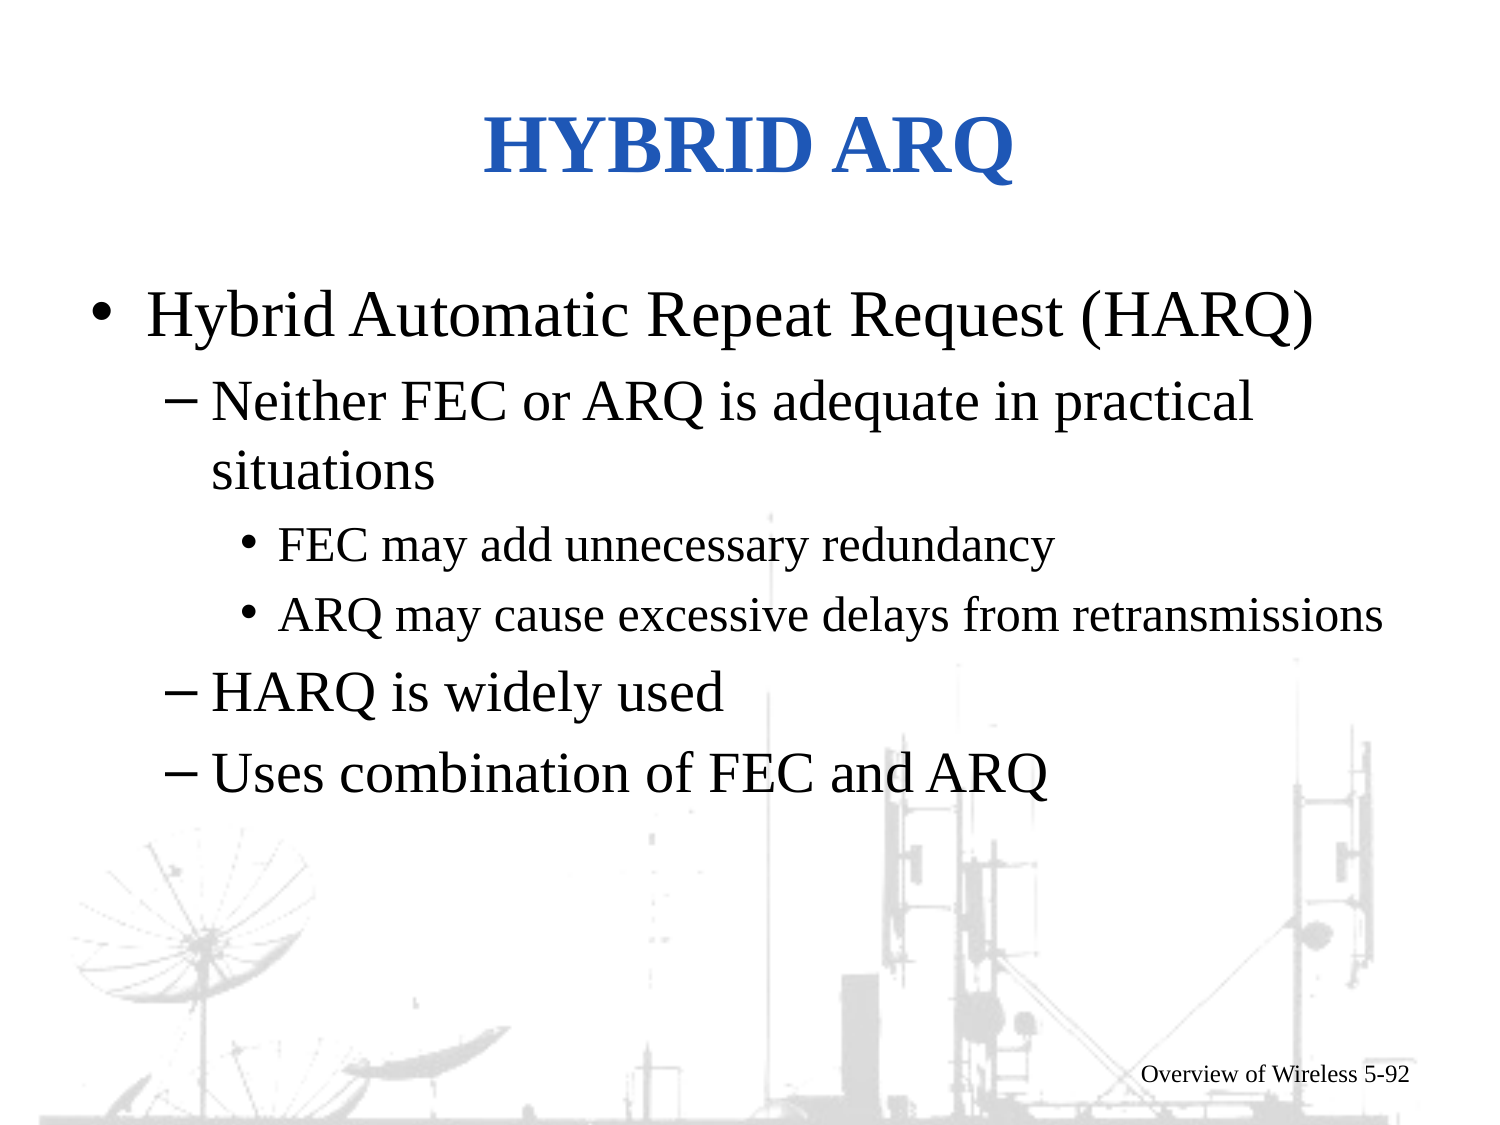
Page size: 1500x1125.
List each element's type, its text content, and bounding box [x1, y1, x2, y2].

title HYBRID ARQ [75, 45, 1425, 233]
slide_number Overview of Wireless 5-92 [893, 1042, 1425, 1103]
list Hybrid Automatic Repeat Request (HARQ) Neither FEC or ARQ is adequate in practical situations FEC may add unnecessary redundancy ARQ may cause excessive delays from retransmissions HARQ is widely used Uses combination of FEC and ARQ [75, 262, 1425, 1005]
